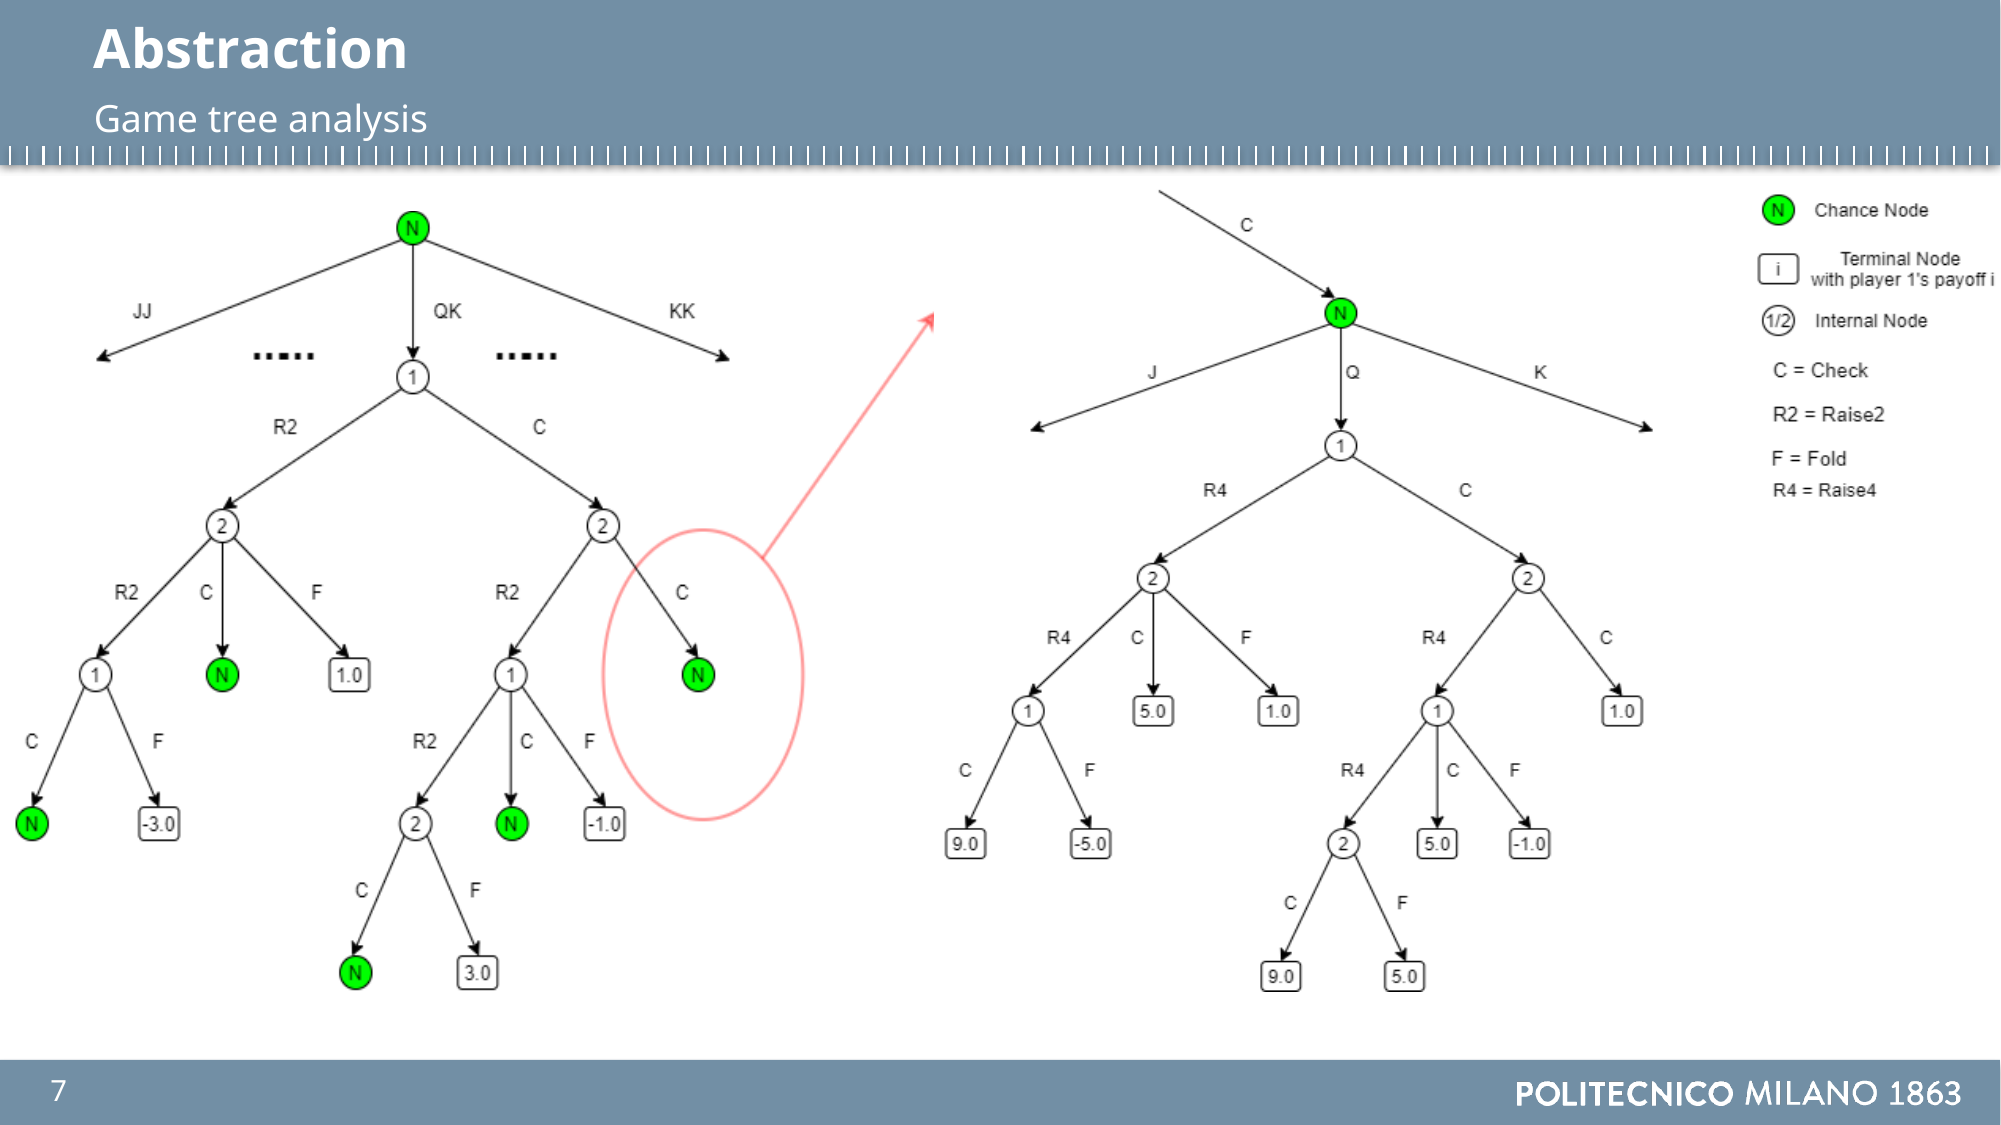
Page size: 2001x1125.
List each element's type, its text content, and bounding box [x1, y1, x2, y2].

picture [1510, 1068, 1967, 1117]
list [0, 211, 929, 992]
list Game tree analysis [78, 93, 1922, 141]
picture [934, 180, 2000, 992]
slide_number 7 [7, 1062, 110, 1123]
title Abstraction [78, 8, 1922, 86]
